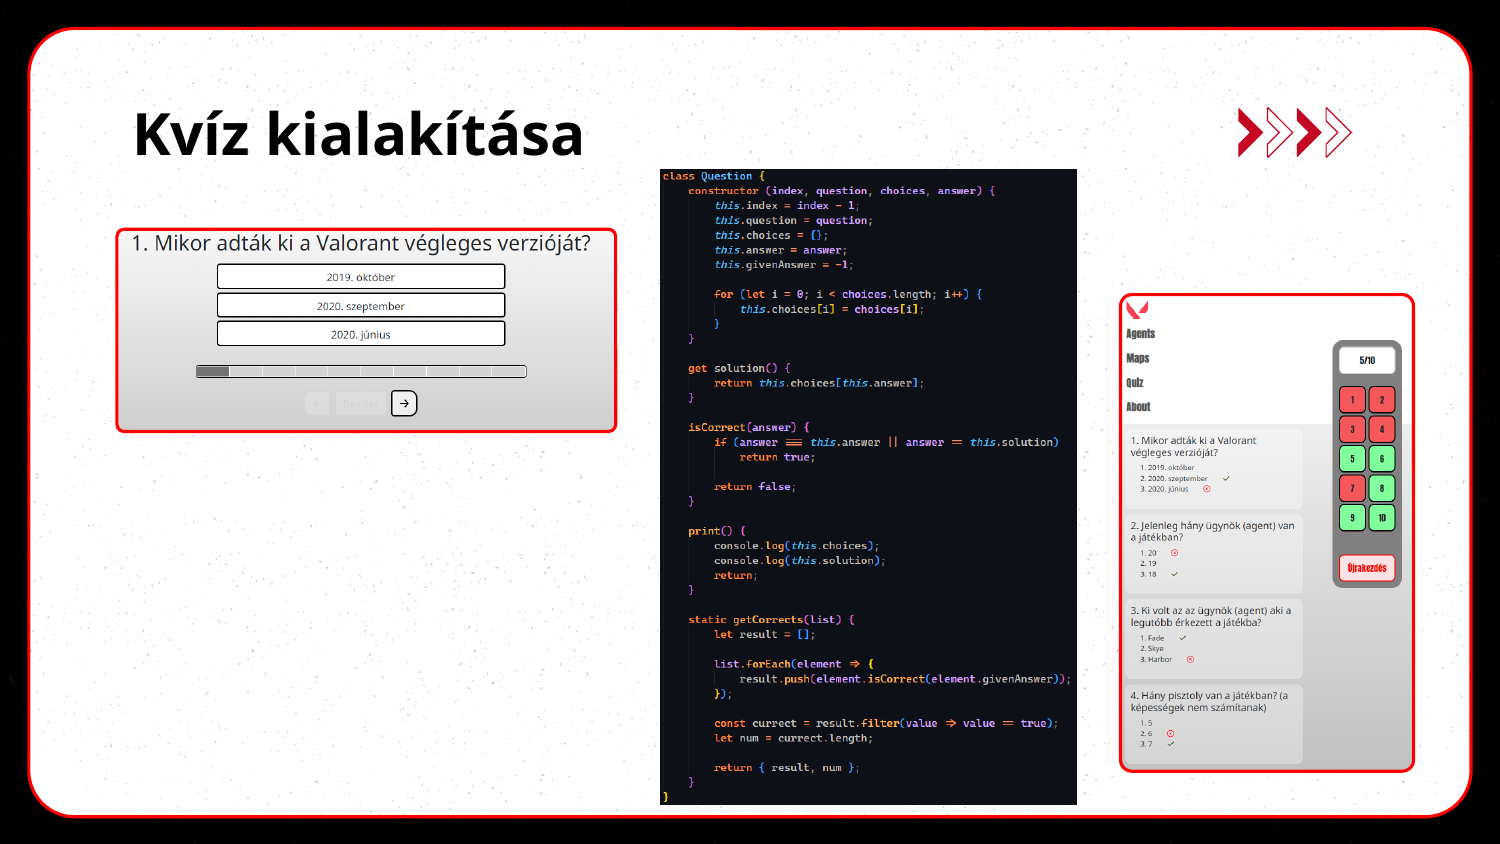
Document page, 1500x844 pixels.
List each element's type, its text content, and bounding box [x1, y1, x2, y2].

title Kvíz kialakítása [1326, 85, 1383, 180]
title Kvíz kialakítása [116, 85, 1264, 180]
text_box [1269, 75, 1321, 190]
picture [0, 0, 1500, 844]
